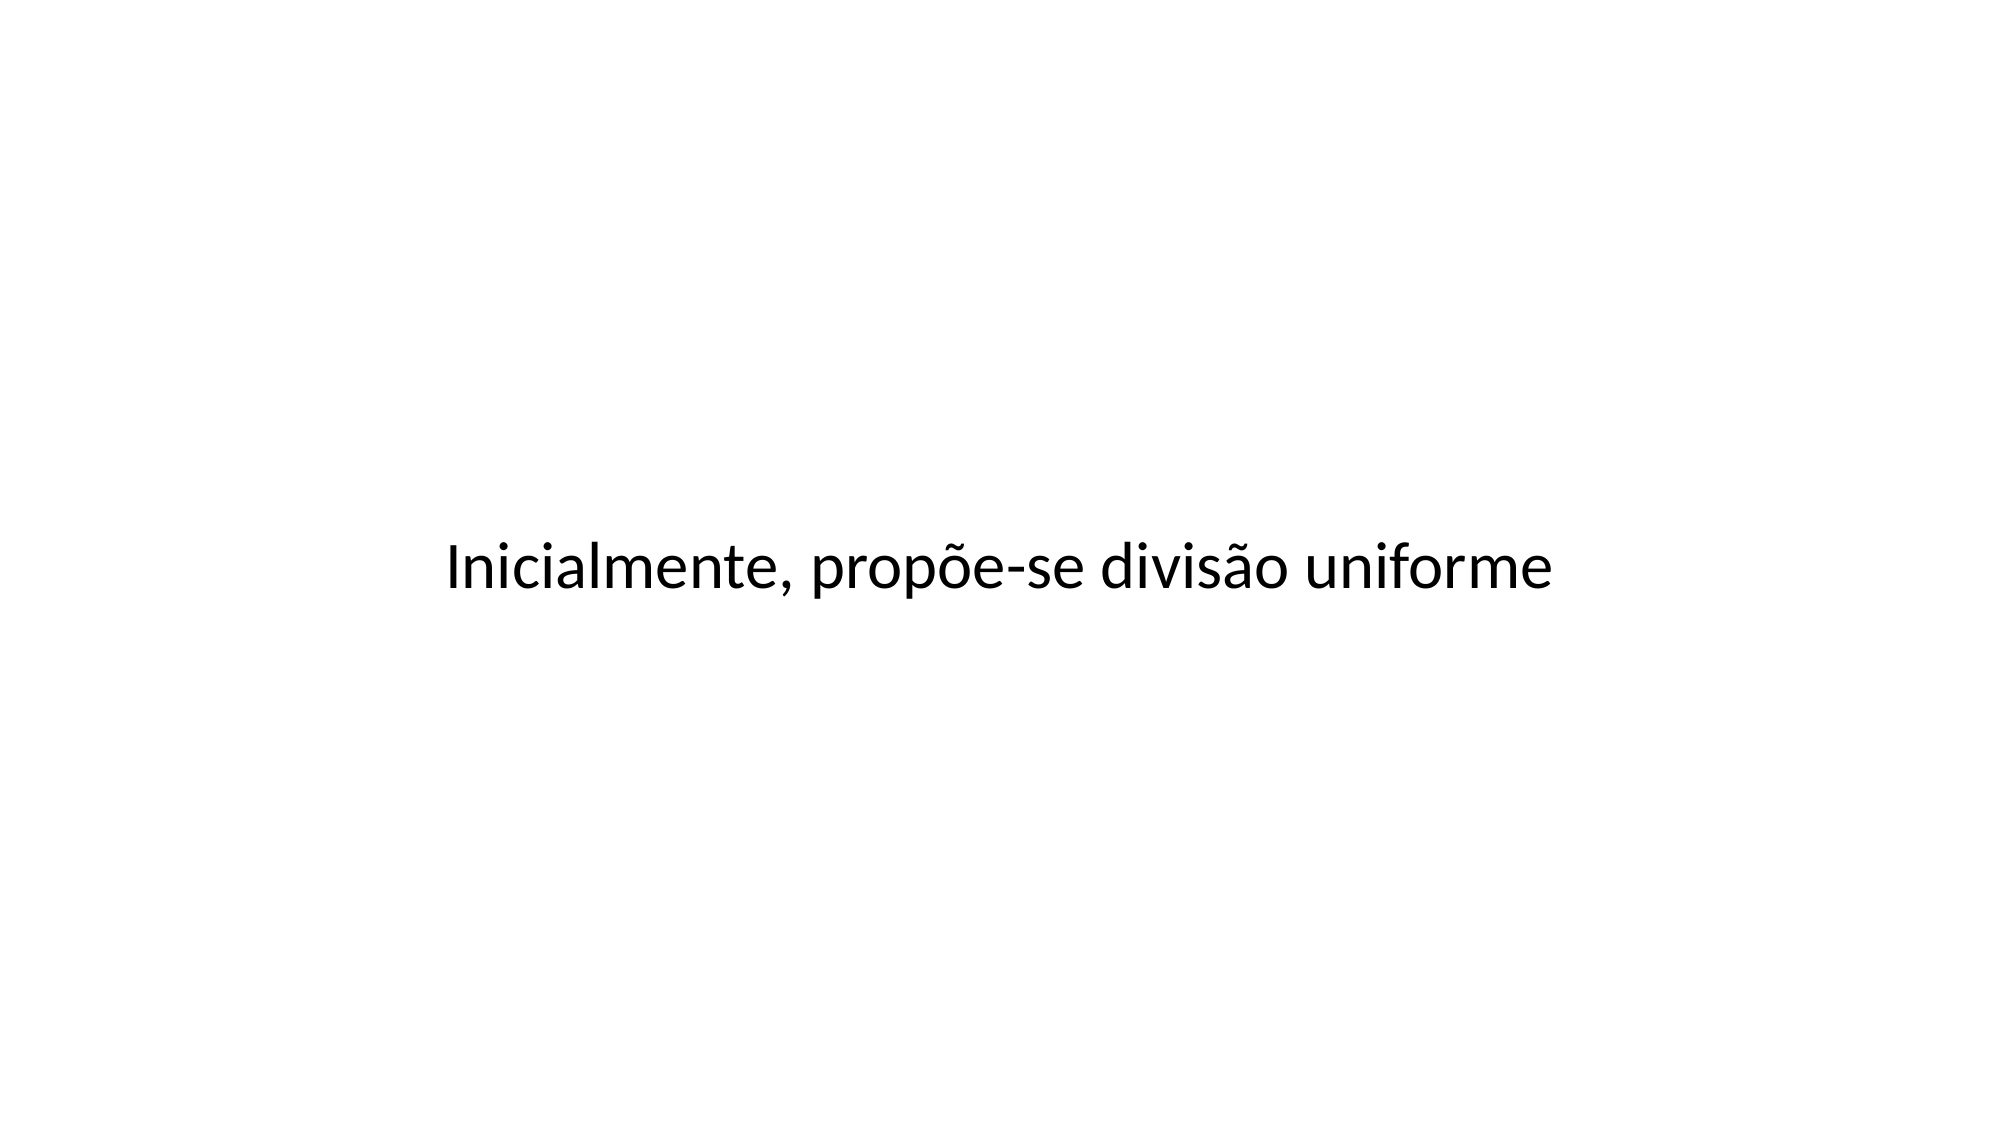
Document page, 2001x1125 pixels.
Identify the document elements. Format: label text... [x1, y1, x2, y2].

text_box Inicialmente, propõe-se divisão uniforme [128, 514, 1872, 610]
